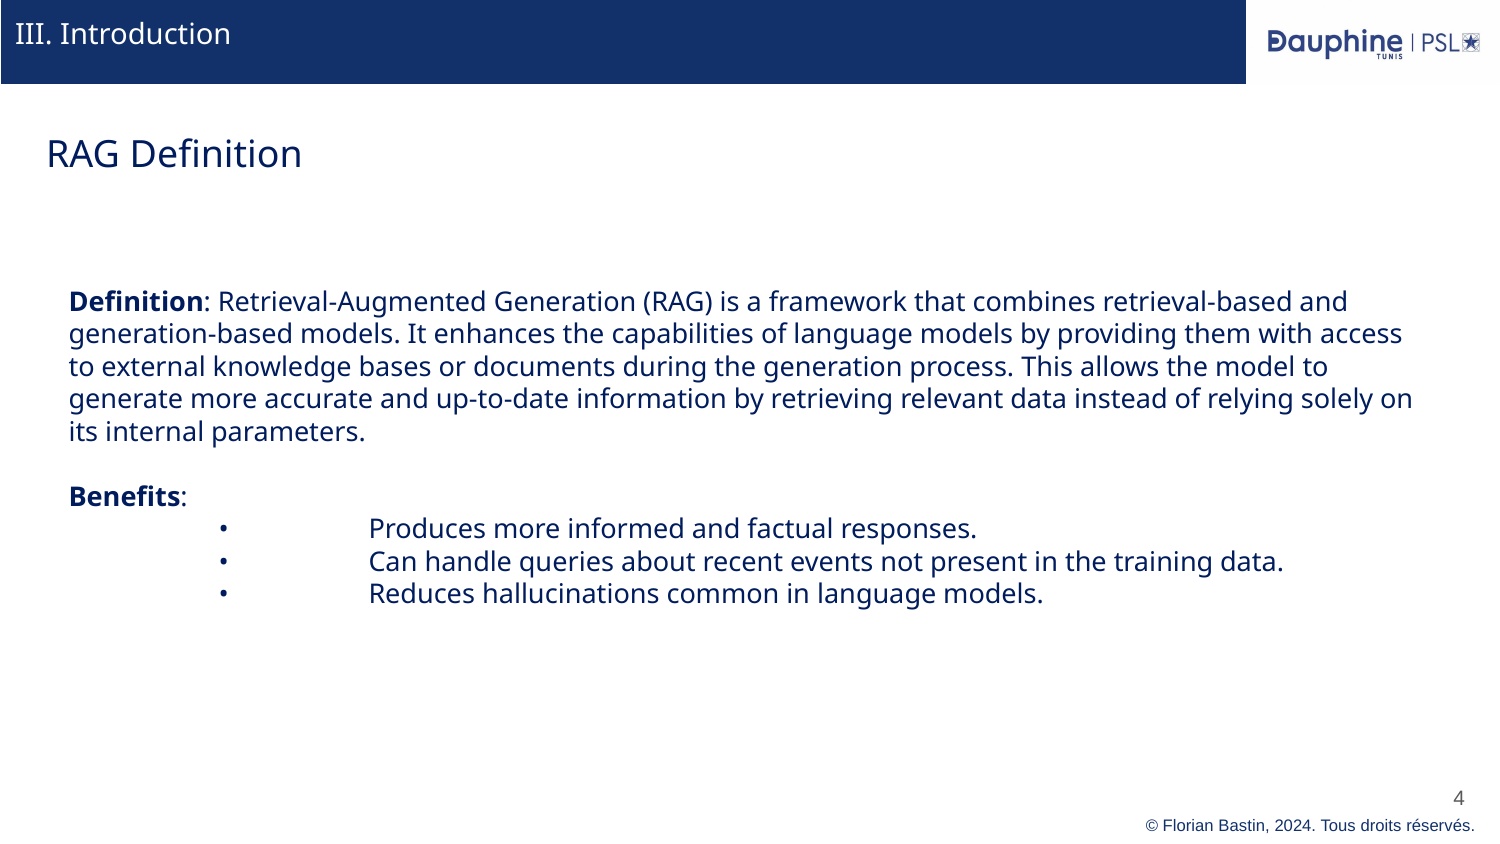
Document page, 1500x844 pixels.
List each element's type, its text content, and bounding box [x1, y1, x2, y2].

picture [1246, 0, 1500, 85]
title III. Introduction [0, 0, 1246, 85]
list RAG Definition [31, 103, 1016, 203]
slide_number ‹#› [1389, 764, 1480, 830]
text_box Definition: Retrieval-Augmented Generation (RAG) is a framework that combines retrieval-based and generation-based models. It enhances the capabilities of language models by providing them with access to external knowledge bases or documents during the generation process. This allows the model to generate more accurate and up-to-date information by retrieving relevant data instead of relying solely on its internal parameters. Benefits: • Produces more informed and factual responses. • Can handle queries about recent events not present in the training data. • Reduces hallucinations common in language models. [53, 269, 1447, 722]
